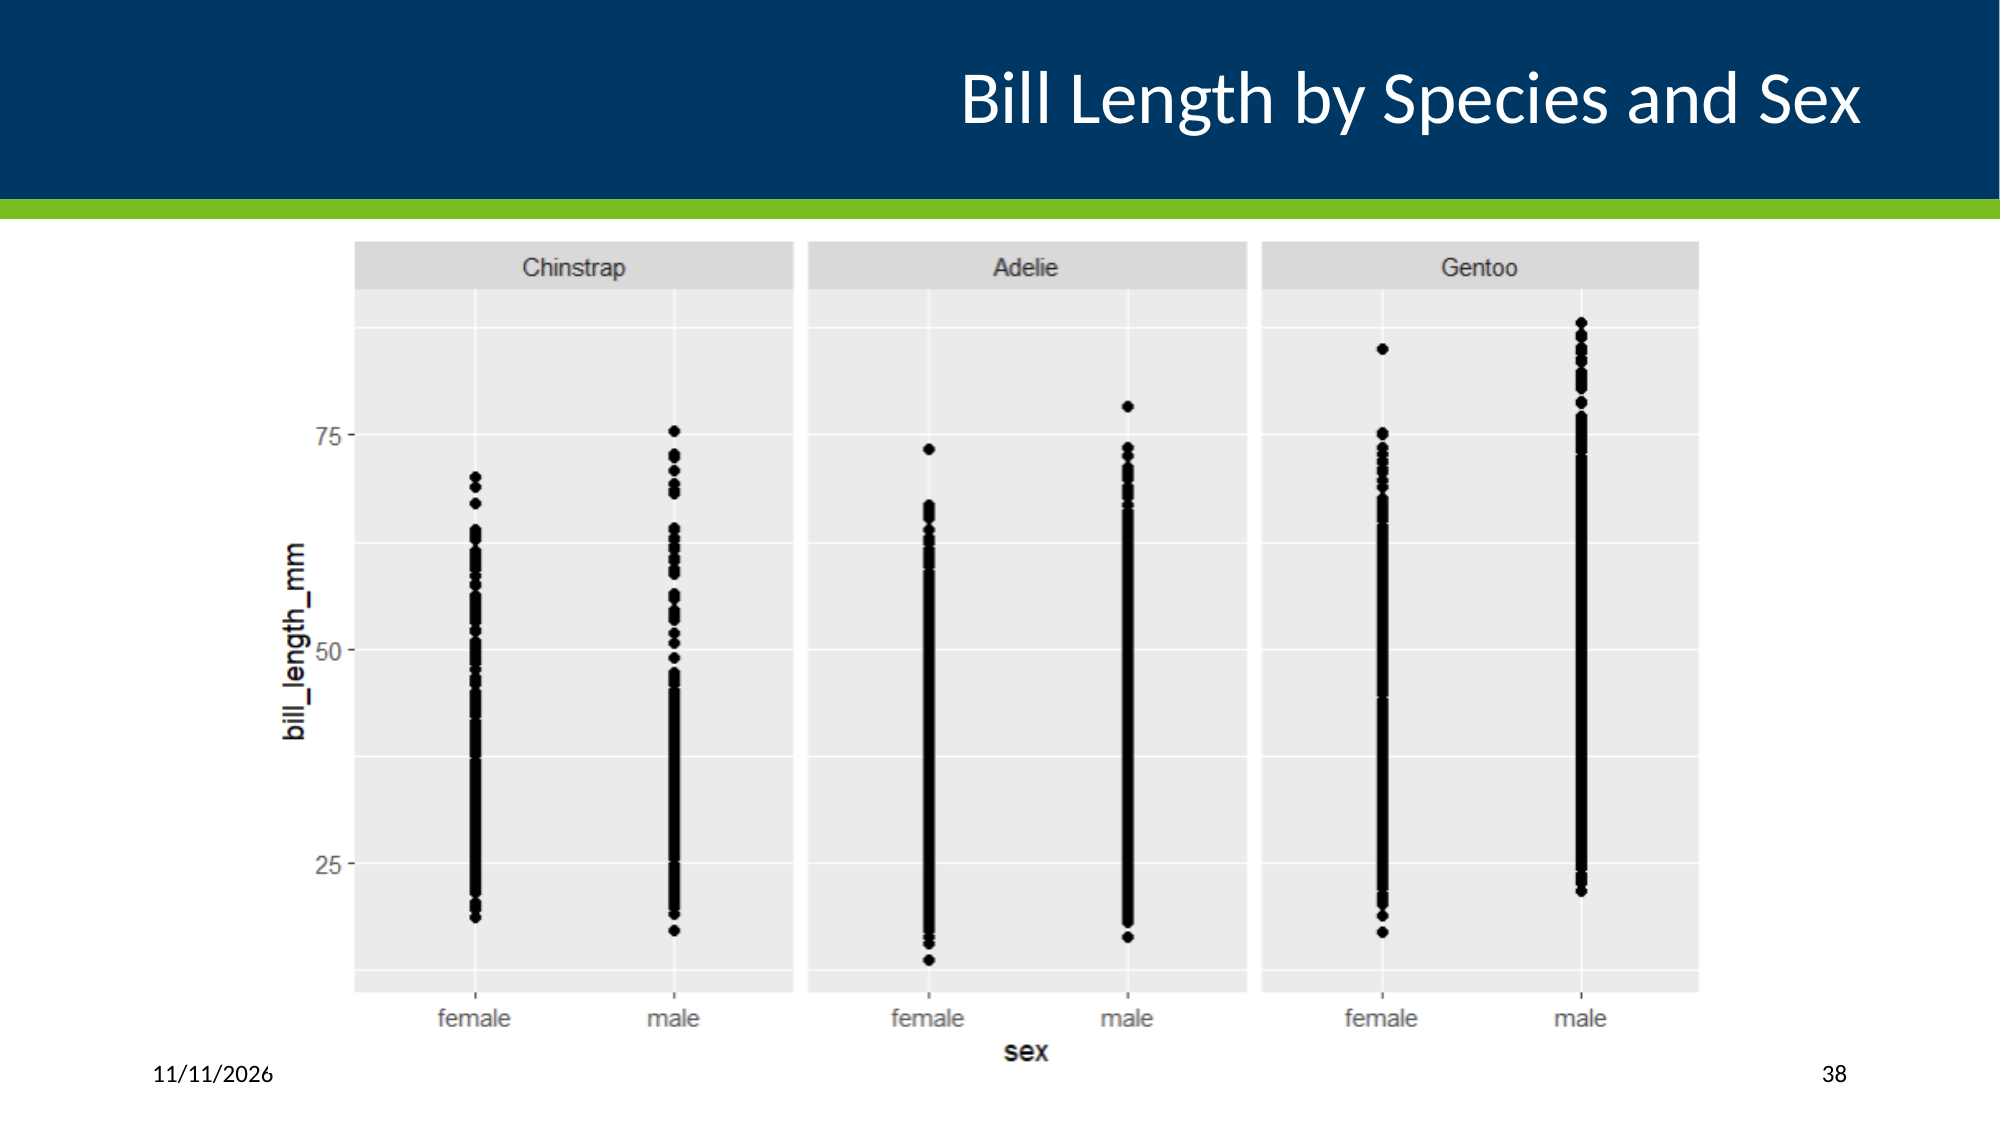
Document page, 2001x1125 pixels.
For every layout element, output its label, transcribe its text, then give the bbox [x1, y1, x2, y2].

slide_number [137, 1042, 361, 1103]
picture [268, 232, 1715, 1073]
slide_number 38 [1622, 1042, 1863, 1103]
title Bill Length by Species and Sex [137, 0, 1863, 200]
